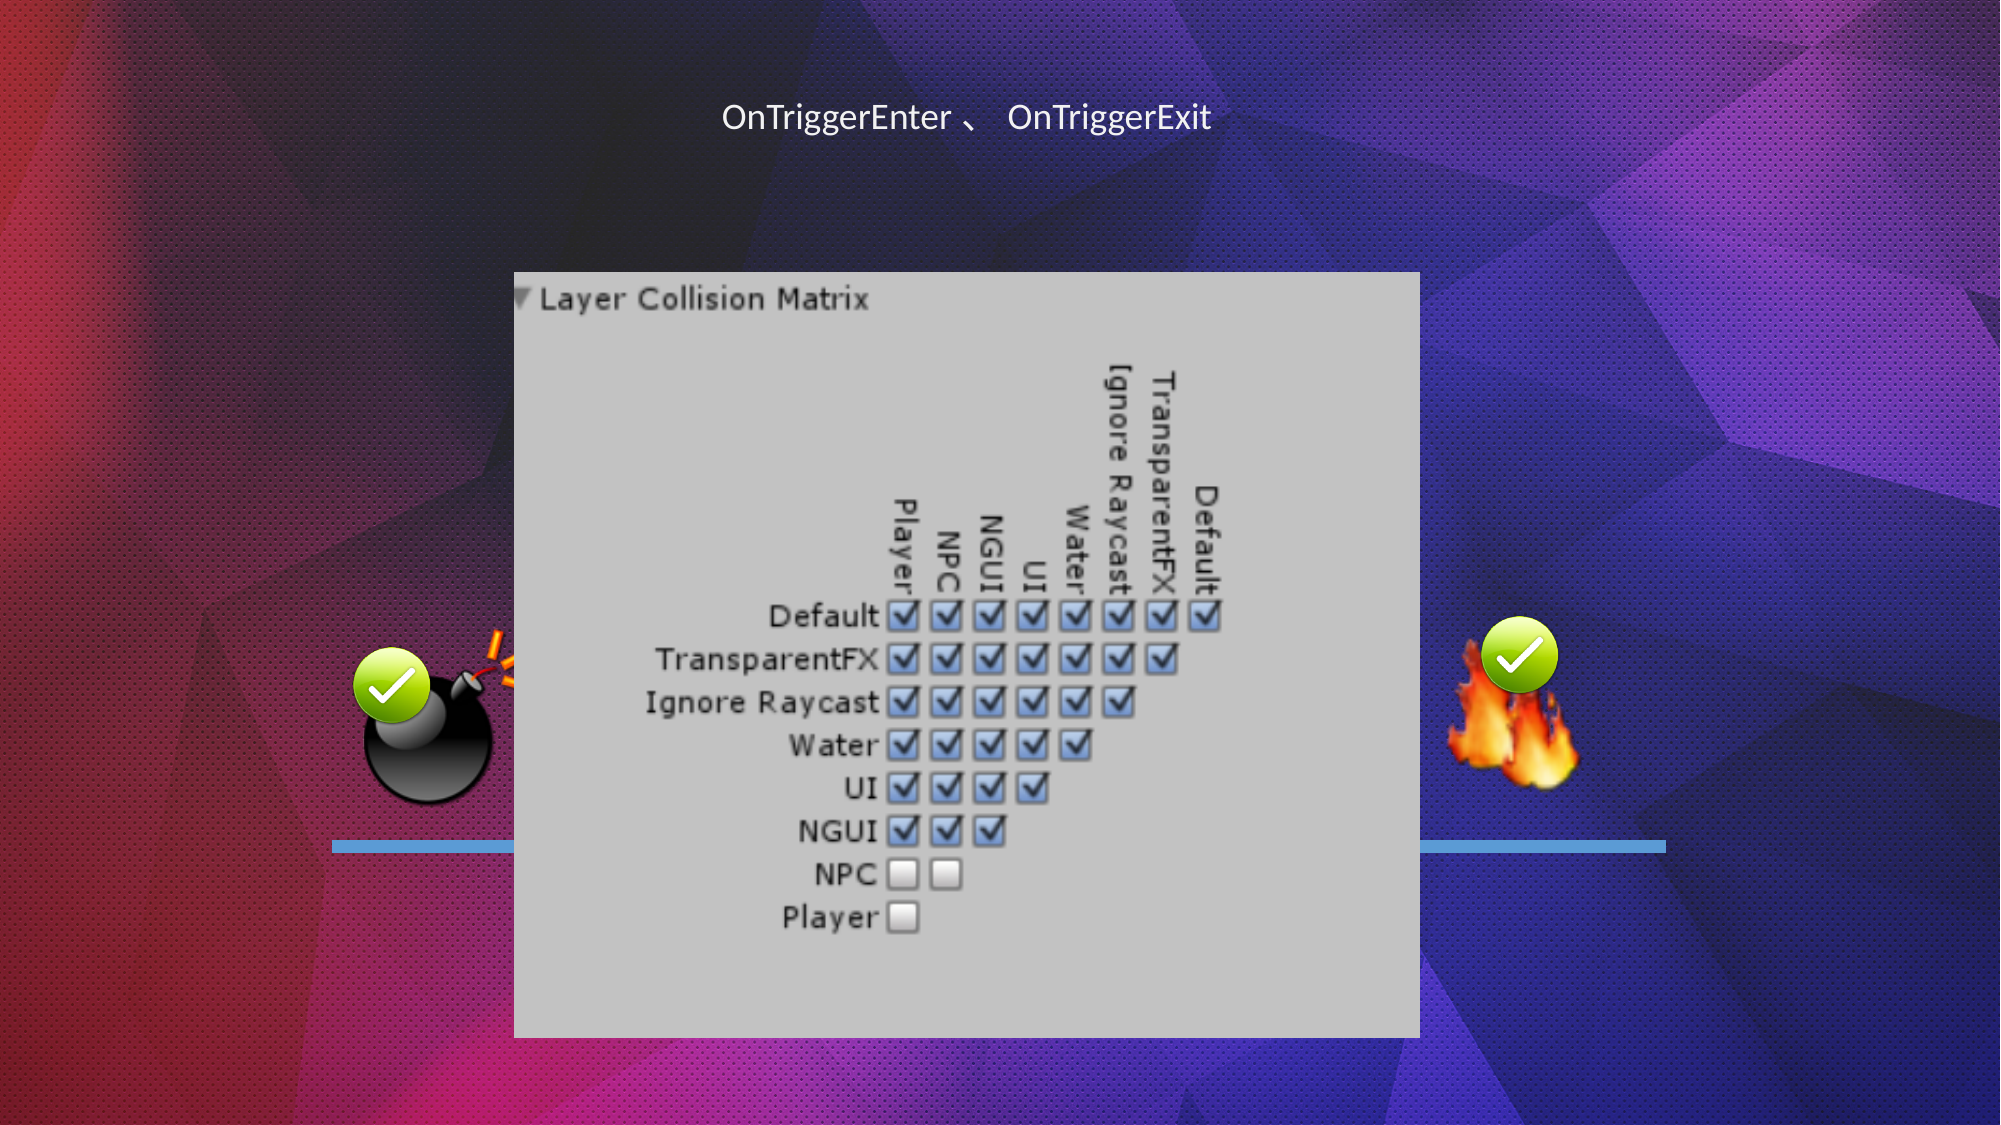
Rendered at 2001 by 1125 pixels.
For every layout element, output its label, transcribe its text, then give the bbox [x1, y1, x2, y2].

text_box OnTriggerEnter、OnTriggerExit [707, 84, 1227, 145]
picture [0, 0, 2000, 1125]
